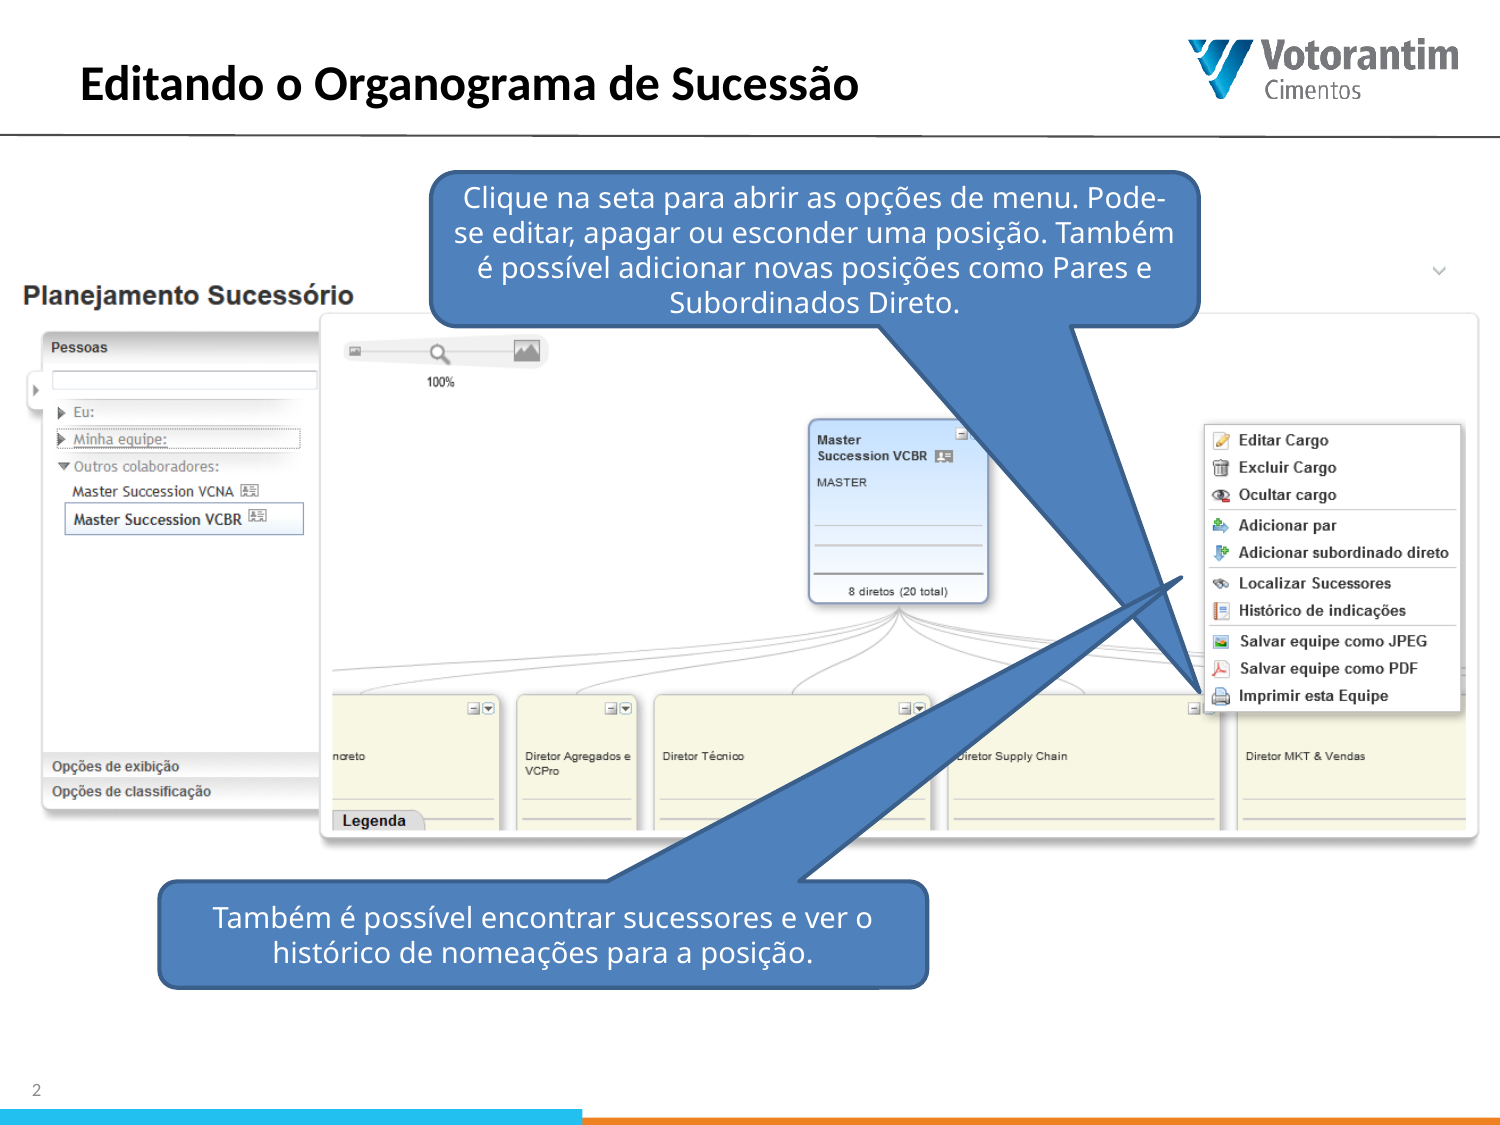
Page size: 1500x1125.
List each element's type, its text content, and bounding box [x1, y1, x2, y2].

text_box Também é possível encontrar sucessores e ver o histórico de nomeações para a posição. [157, 869, 930, 990]
text_box Editando o Organograma de Sucessão [64, 42, 883, 114]
picture [17, 265, 1483, 860]
picture [1188, 38, 1458, 99]
text_box Clique na seta para abrir as opções de menu. Pode-se editar, apagar ou esconder uma posição. Também é possível adicionar novas posições como Pares e Subordinados Direto. [428, 170, 1201, 263]
